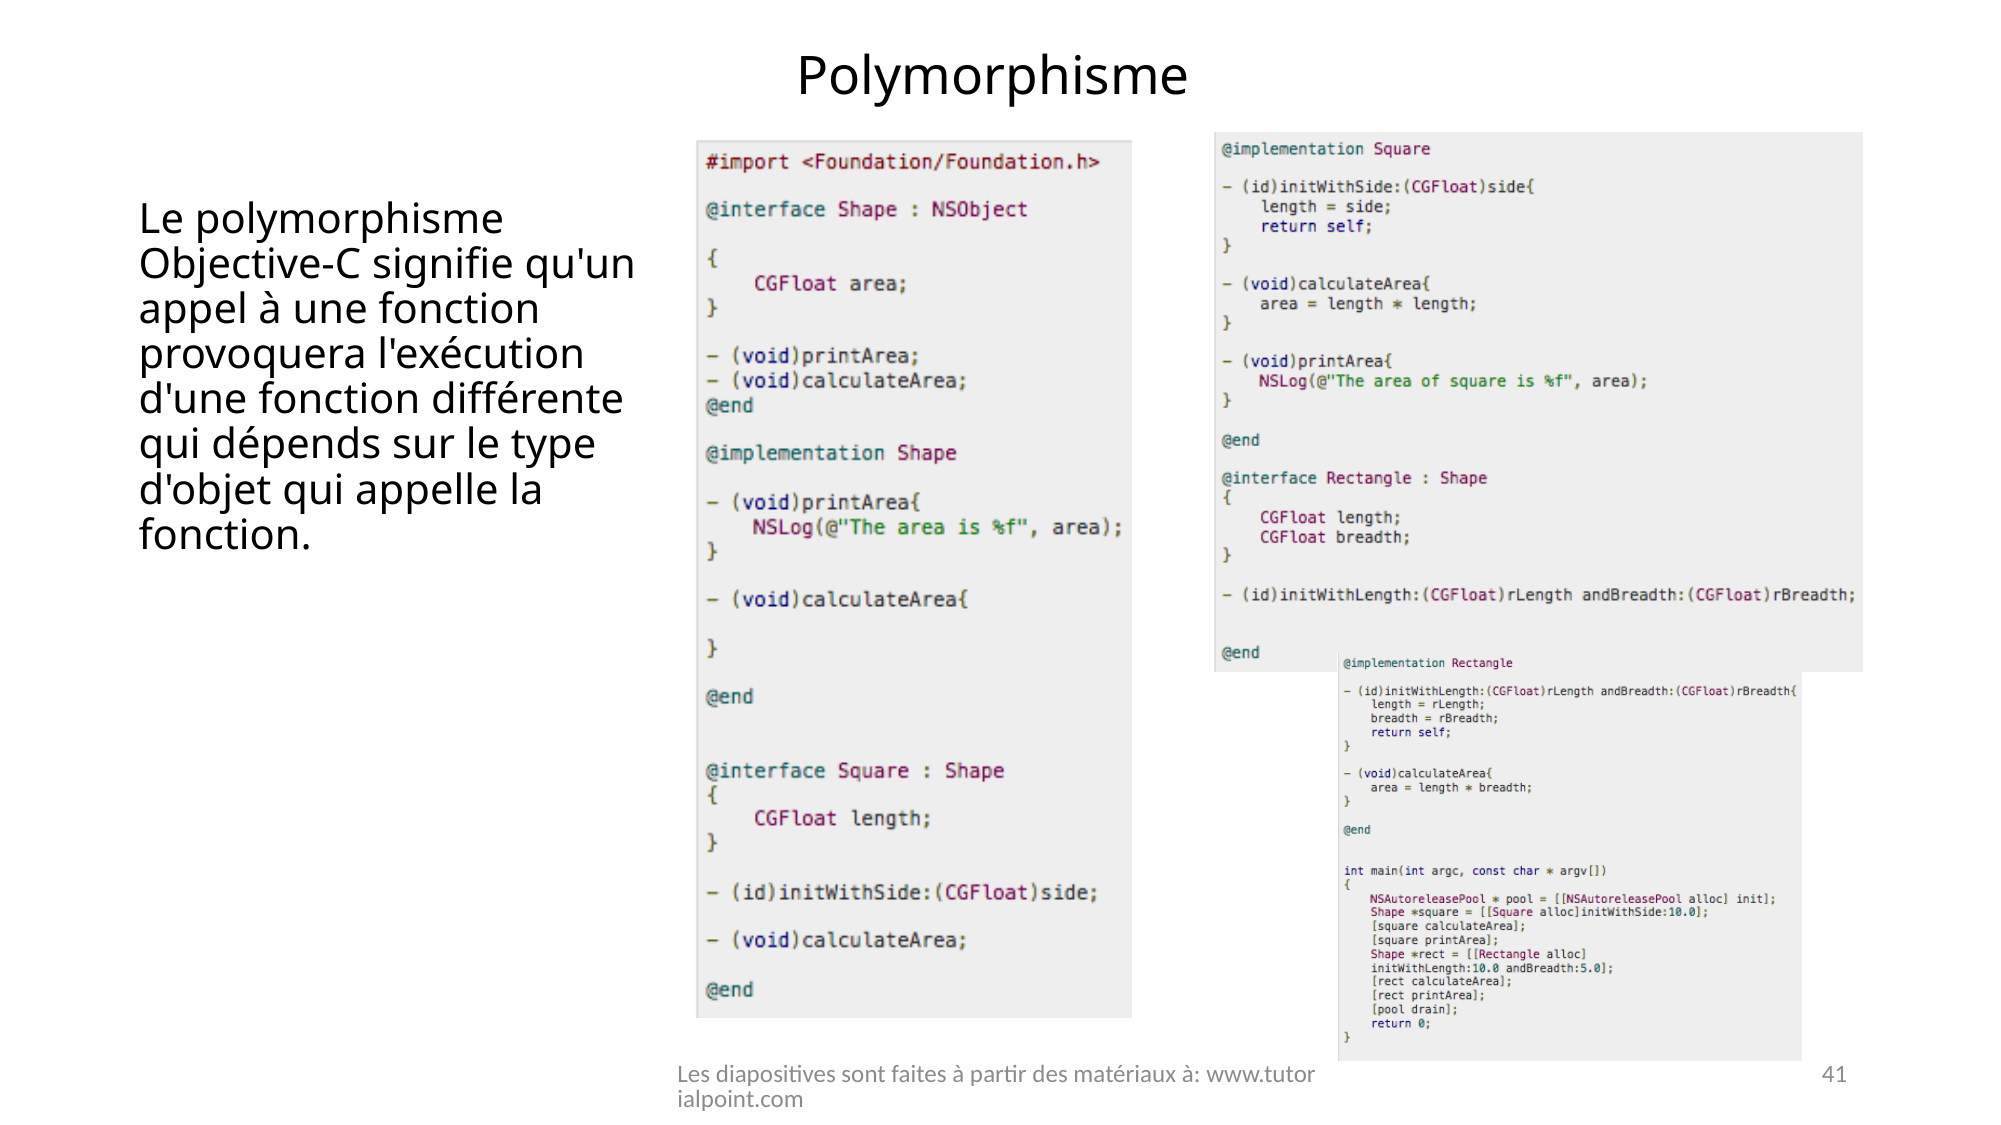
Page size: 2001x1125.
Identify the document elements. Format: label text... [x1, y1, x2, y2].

slide_number 41 [1412, 1042, 1863, 1103]
list Le polymorphisme Objective-C signifie qu'un appel à une fonction provoquera l'exécution d'une fonction différente qui dépends sur le type d'objet qui appelle la fonction. [123, 190, 676, 614]
picture [691, 135, 1132, 1019]
footer Les diapositives sont faites à partir des matériaux à: www.tutorialpoint.com [662, 1042, 1338, 1103]
title Polymorphisme [137, 41, 1863, 114]
picture [1213, 132, 1863, 1061]
